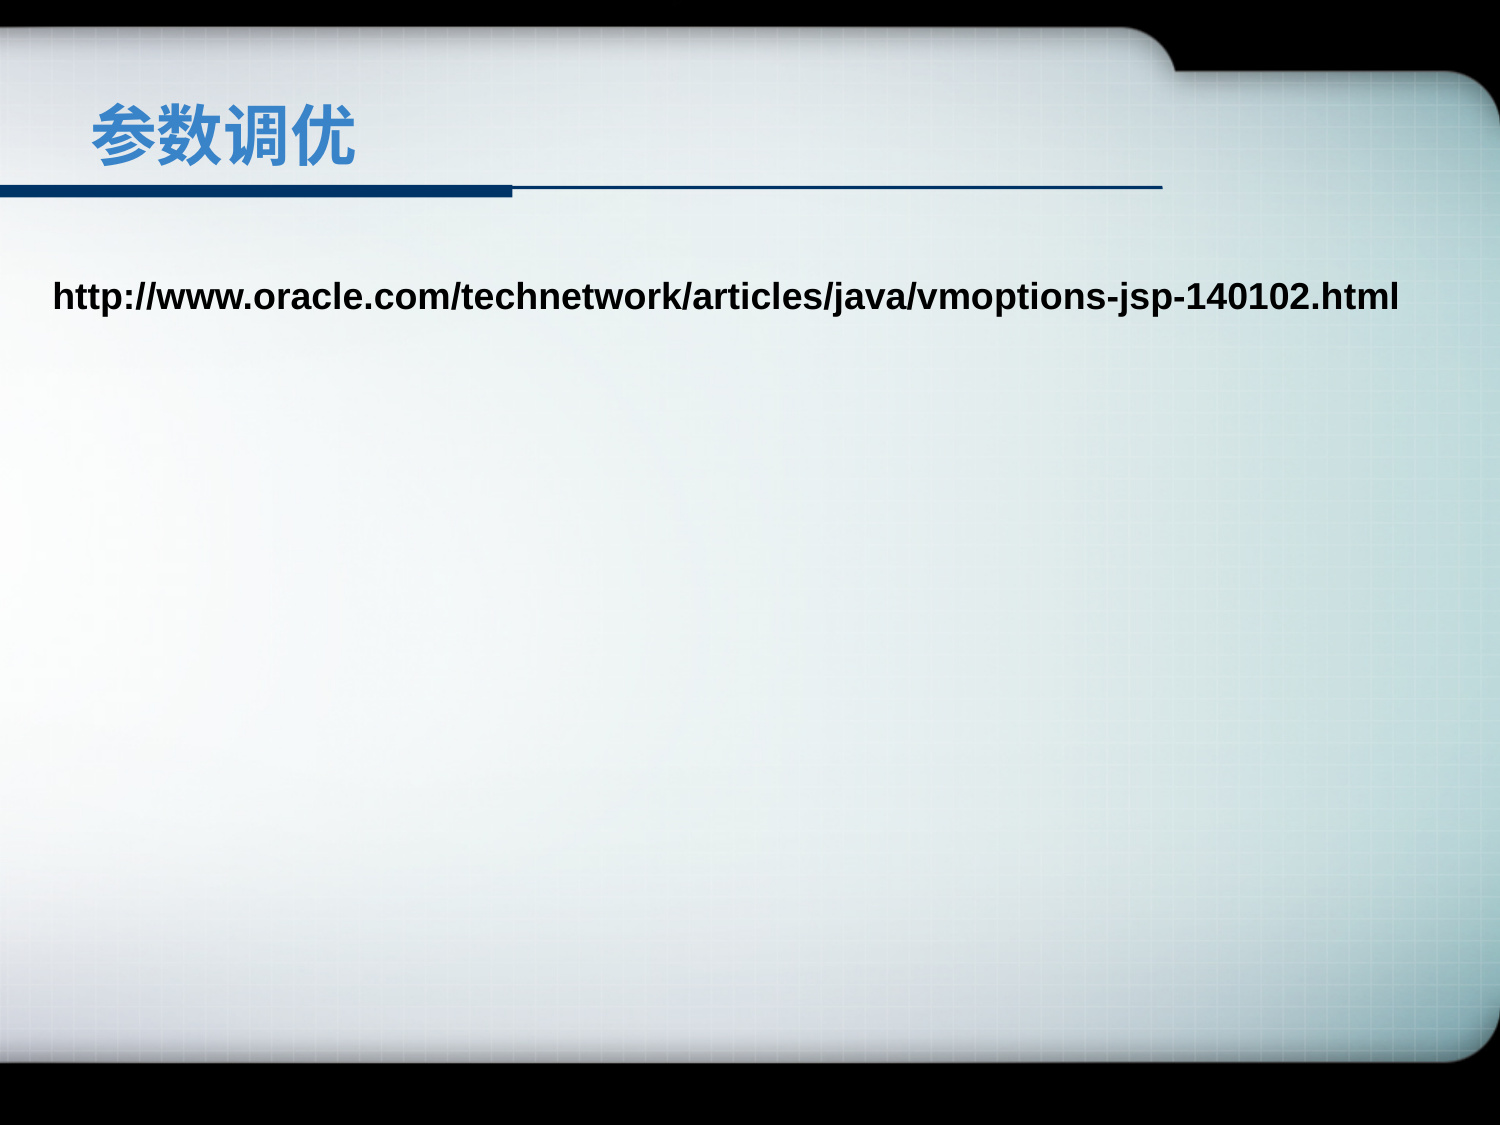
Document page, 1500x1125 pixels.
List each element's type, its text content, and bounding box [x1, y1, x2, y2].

title 参数调优 [75, 87, 1338, 180]
text_box http://www.oracle.com/technetwork/articles/java/vmoptions-jsp-140102.html [37, 219, 1465, 325]
picture [0, 0, 1500, 1125]
